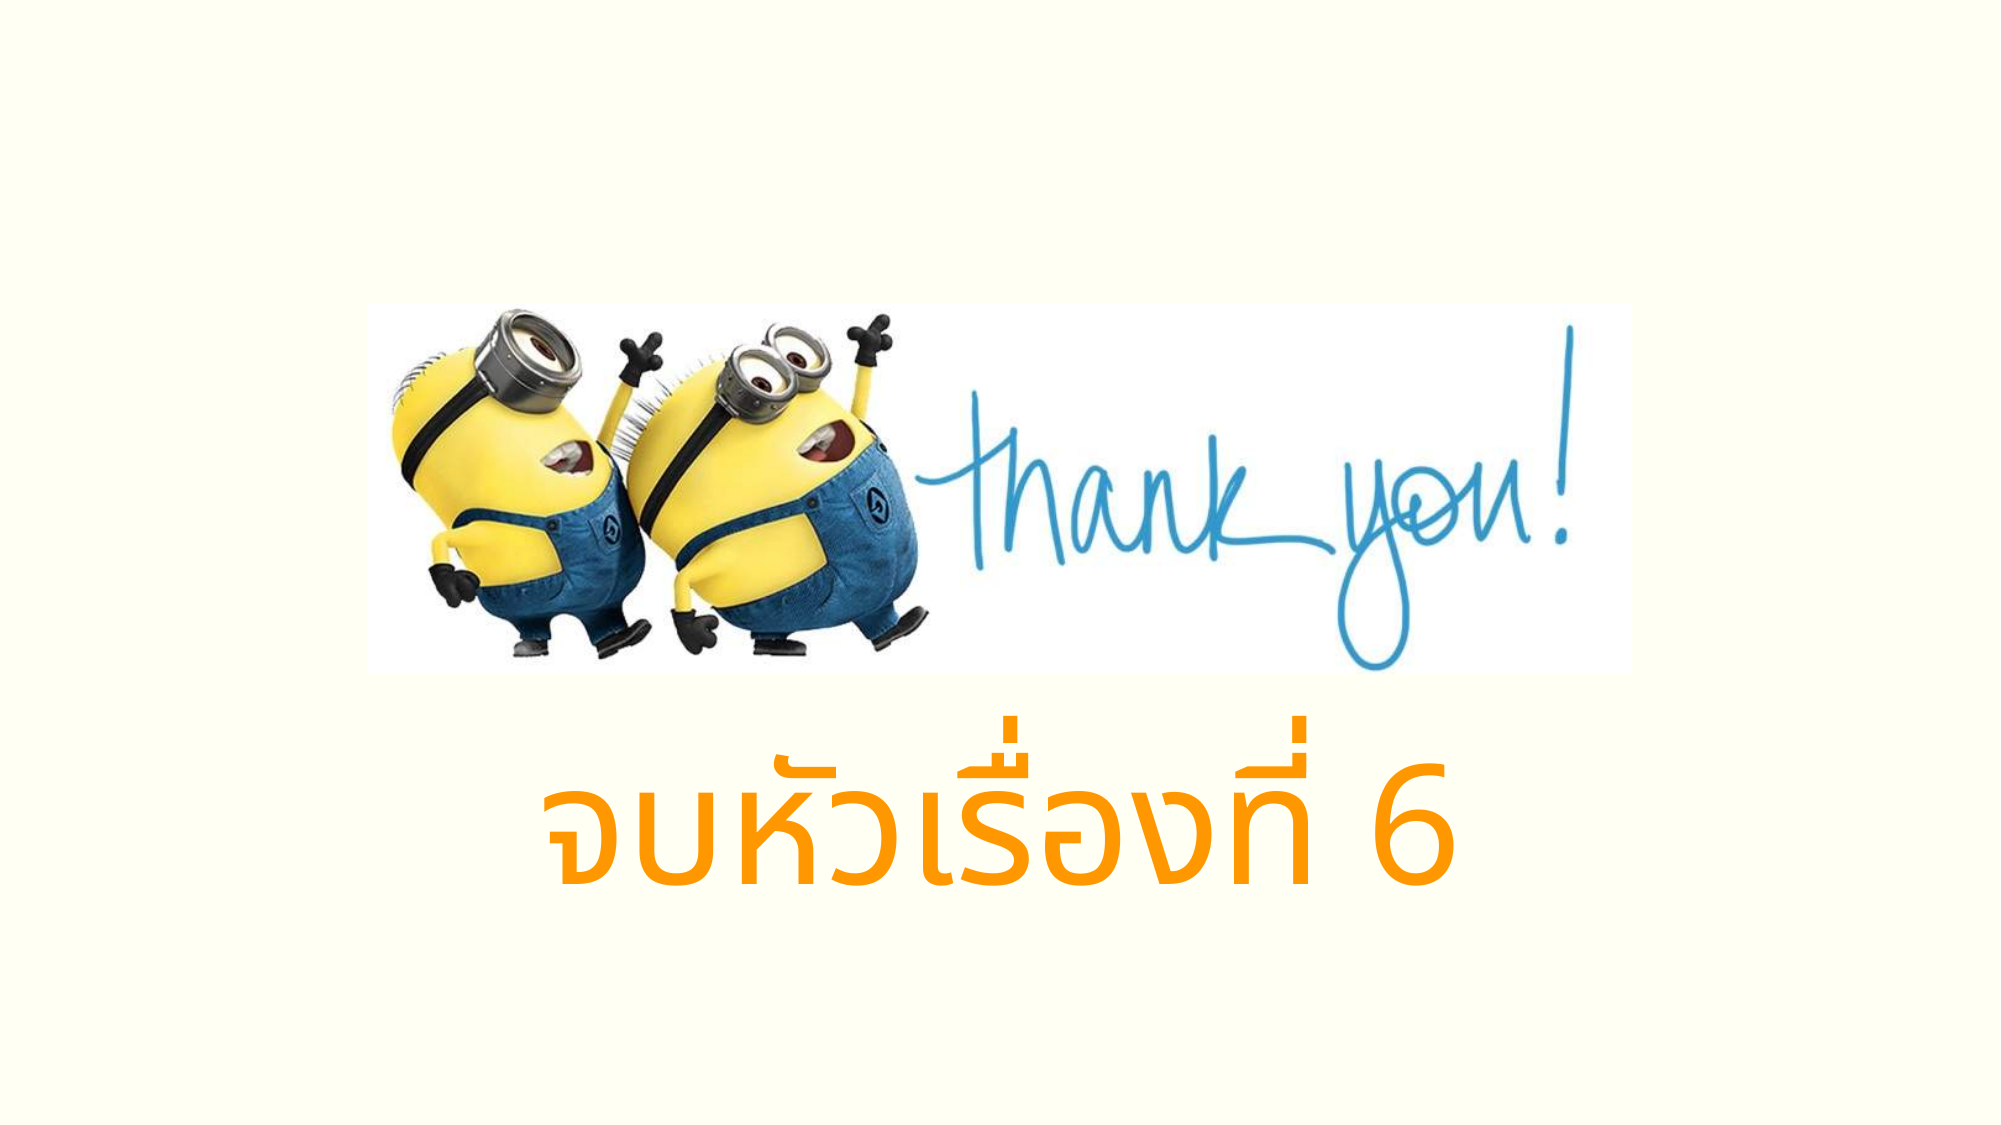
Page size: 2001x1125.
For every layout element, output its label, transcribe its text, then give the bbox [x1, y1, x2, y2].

title จบหัวเรื่องที่ 6 [278, 703, 1722, 958]
picture [367, 303, 1633, 674]
